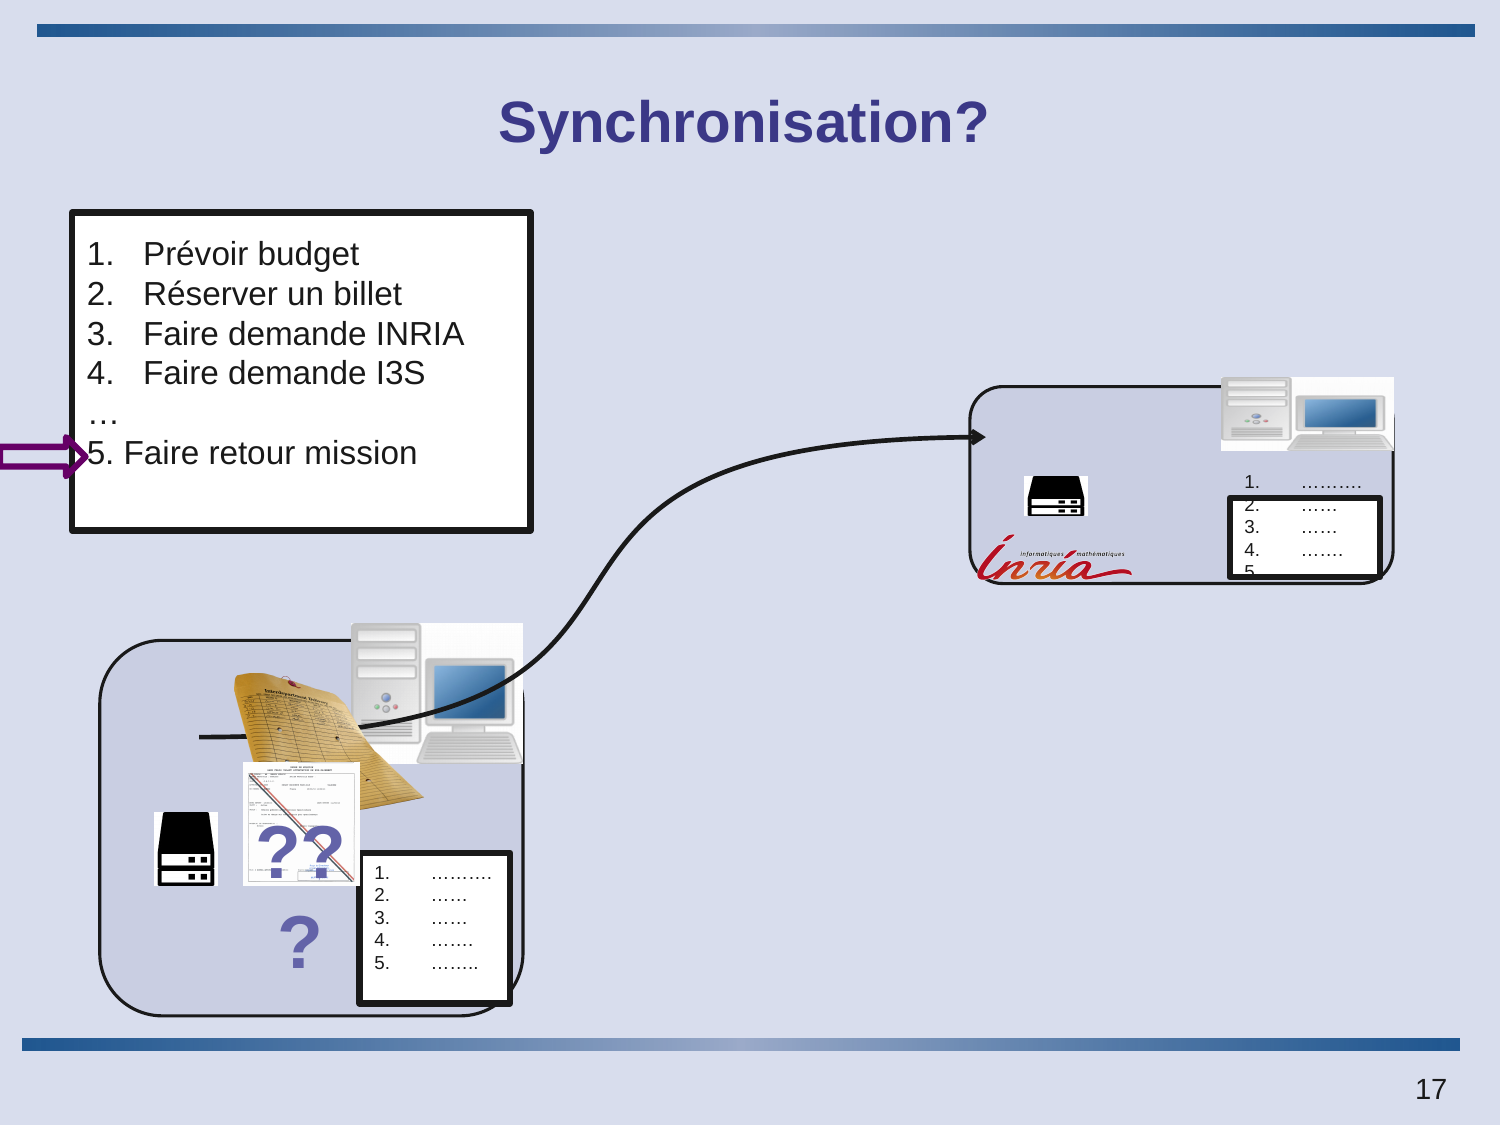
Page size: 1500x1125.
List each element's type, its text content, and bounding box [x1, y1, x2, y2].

picture [185, 669, 474, 886]
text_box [99, 622, 524, 1017]
text_box [0, 437, 86, 477]
title Synchronisation? [66, 50, 1423, 188]
slide_number 17 [1187, 1062, 1463, 1101]
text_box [969, 377, 1394, 584]
picture [969, 526, 1140, 588]
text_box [198, 436, 987, 738]
text_box Prévoir budget Réserver un billet Faire demande INRIA Faire demande I3S … 5. Faire retour mission [72, 212, 531, 531]
